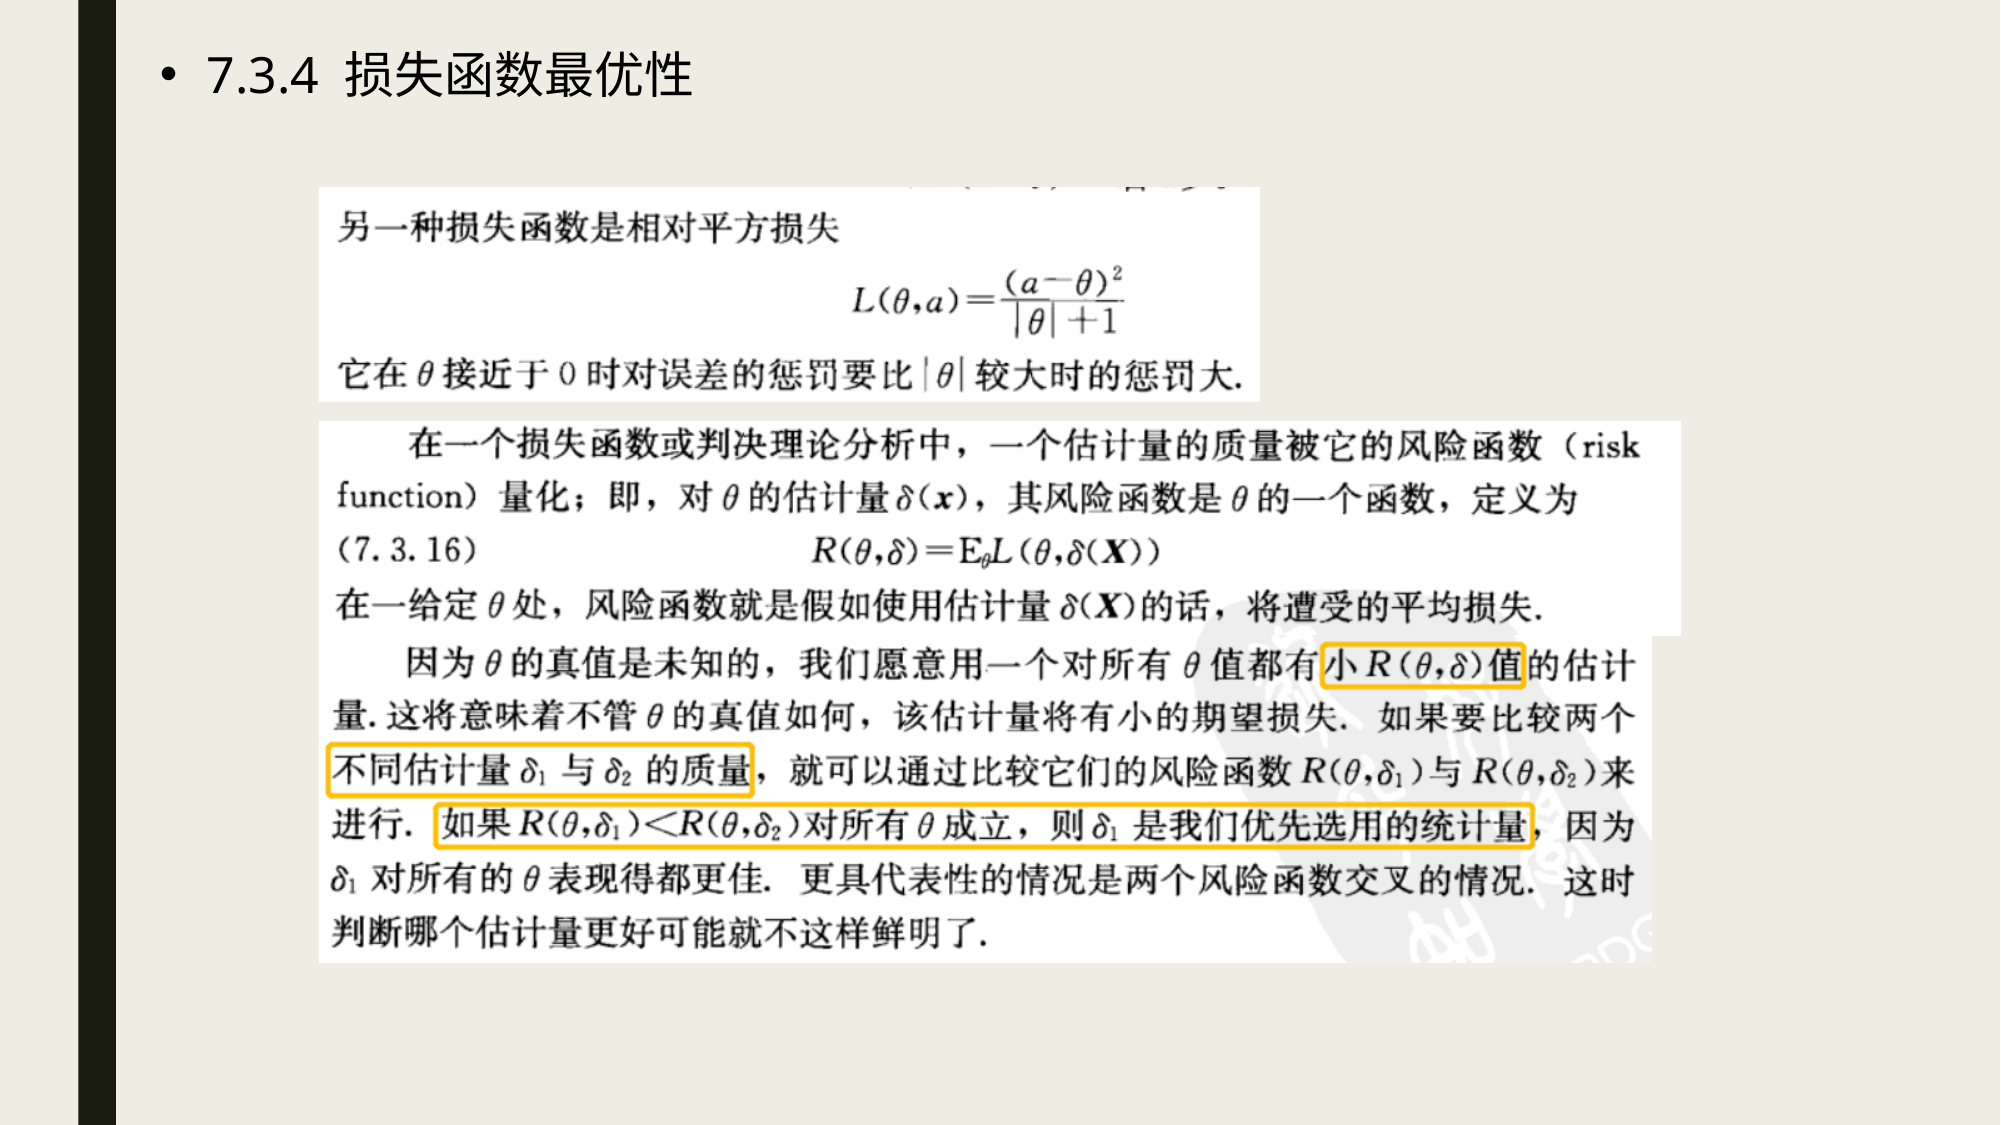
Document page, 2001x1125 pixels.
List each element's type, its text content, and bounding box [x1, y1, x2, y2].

picture [319, 421, 1681, 963]
picture [319, 187, 1260, 402]
text_box 7.3.4 损失函数最优性 [145, 36, 1315, 111]
